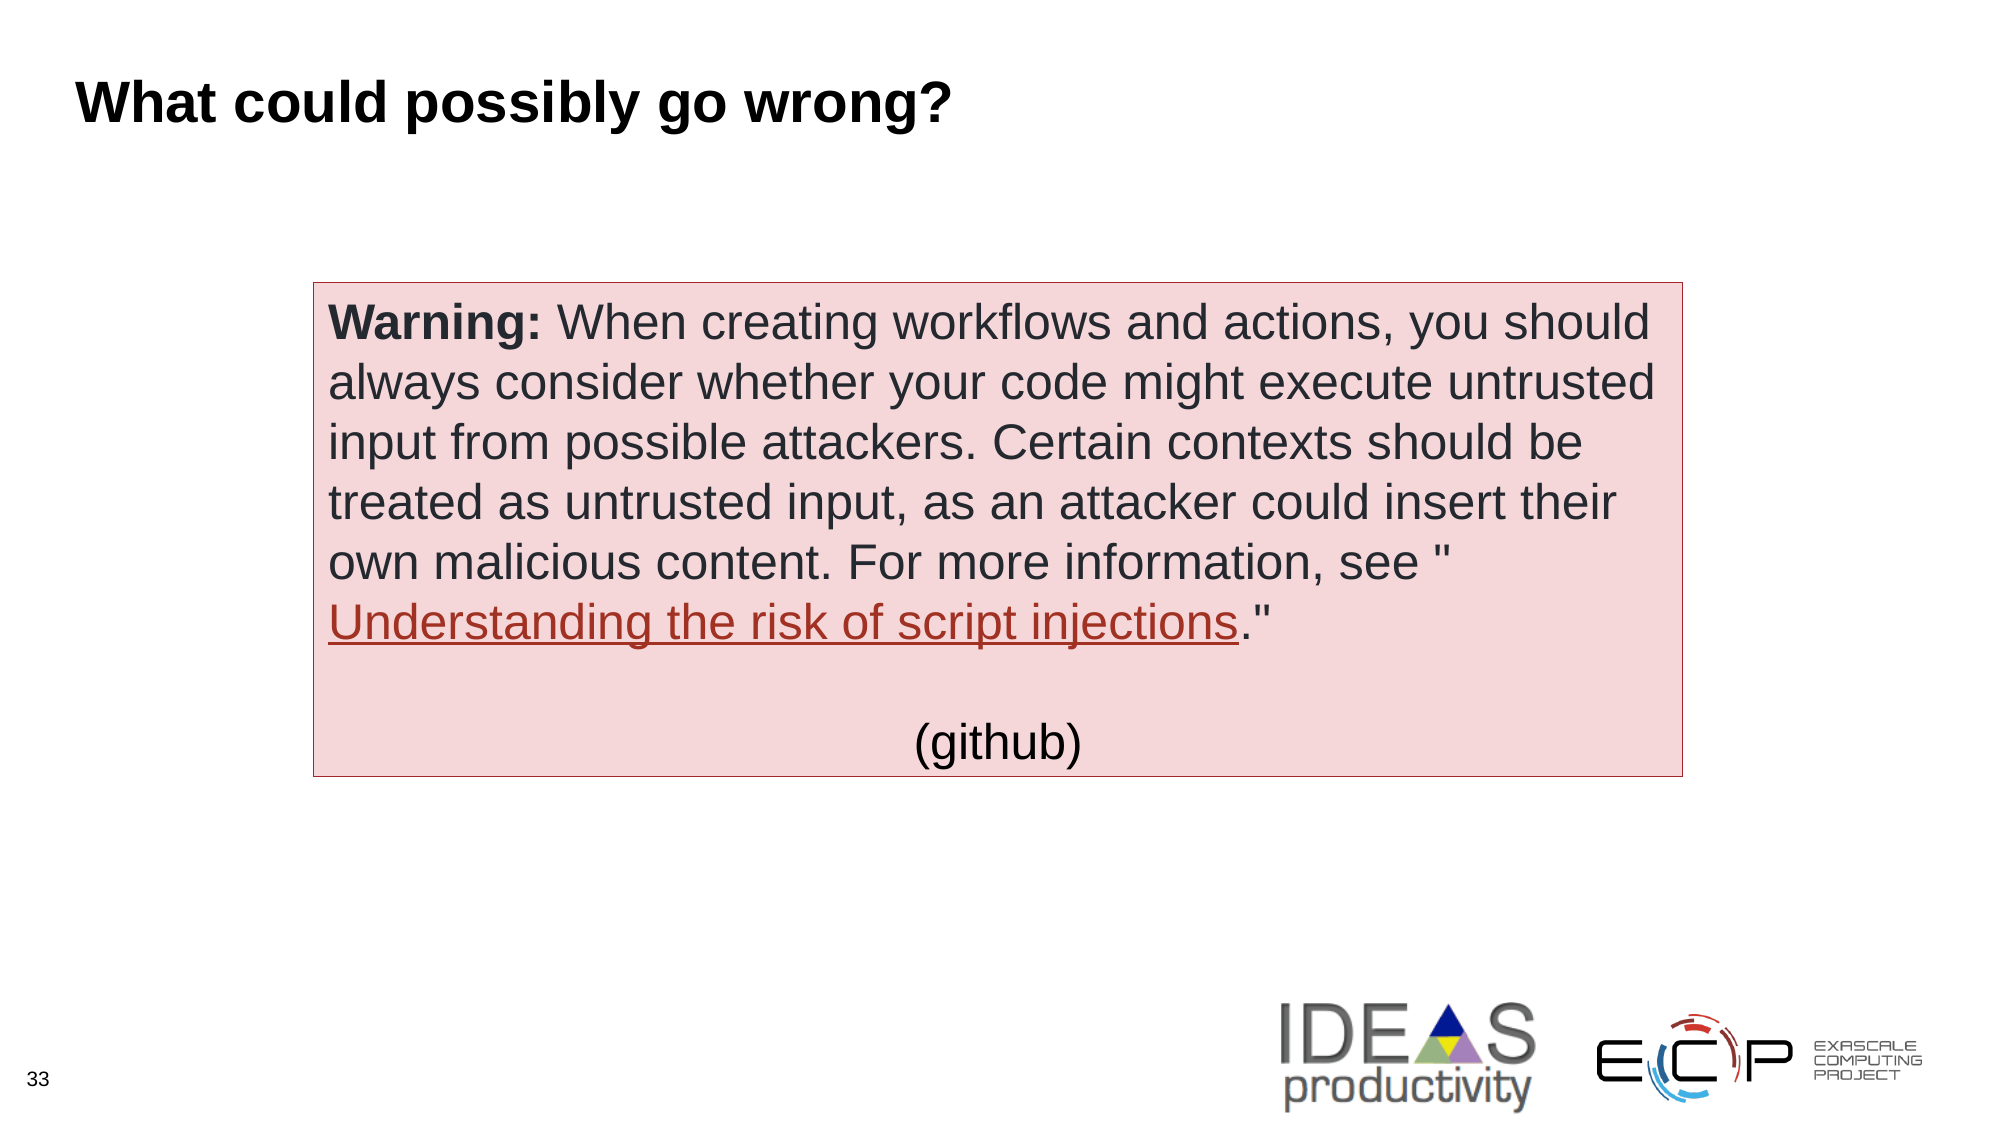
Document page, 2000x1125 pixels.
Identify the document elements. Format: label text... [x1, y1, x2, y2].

text_box Warning: When creating workflows and actions, you should always consider whether your code might execute untrusted input from possible attackers. Certain contexts should be treated as untrusted input, as an attacker could insert their own malicious content. For more information, see "Understanding the risk of script injections." (github) [313, 282, 1683, 777]
picture [1280, 1002, 1537, 1114]
picture [1597, 1014, 1922, 1103]
title What could possibly go wrong? [59, 67, 1927, 218]
